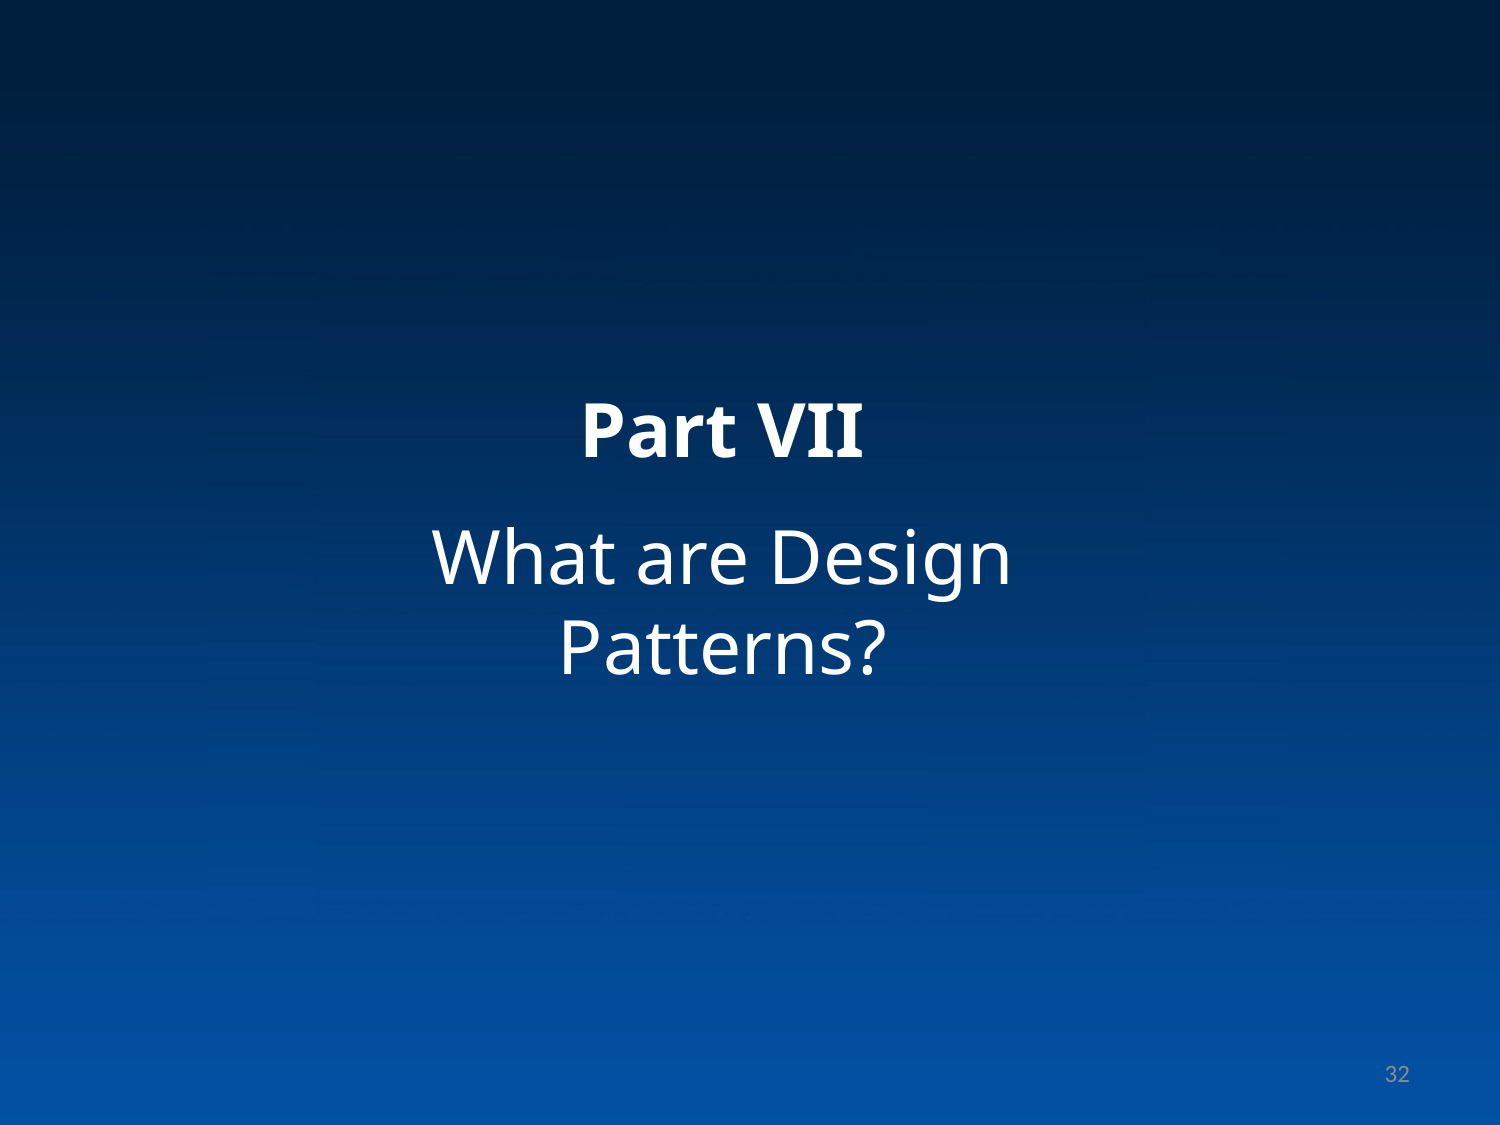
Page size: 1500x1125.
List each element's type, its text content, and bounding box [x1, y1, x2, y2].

picture [0, 0, 1500, 1125]
text_box Part VII What are Design Patterns? [316, 375, 1129, 698]
slide_number 32 [1074, 1042, 1425, 1103]
